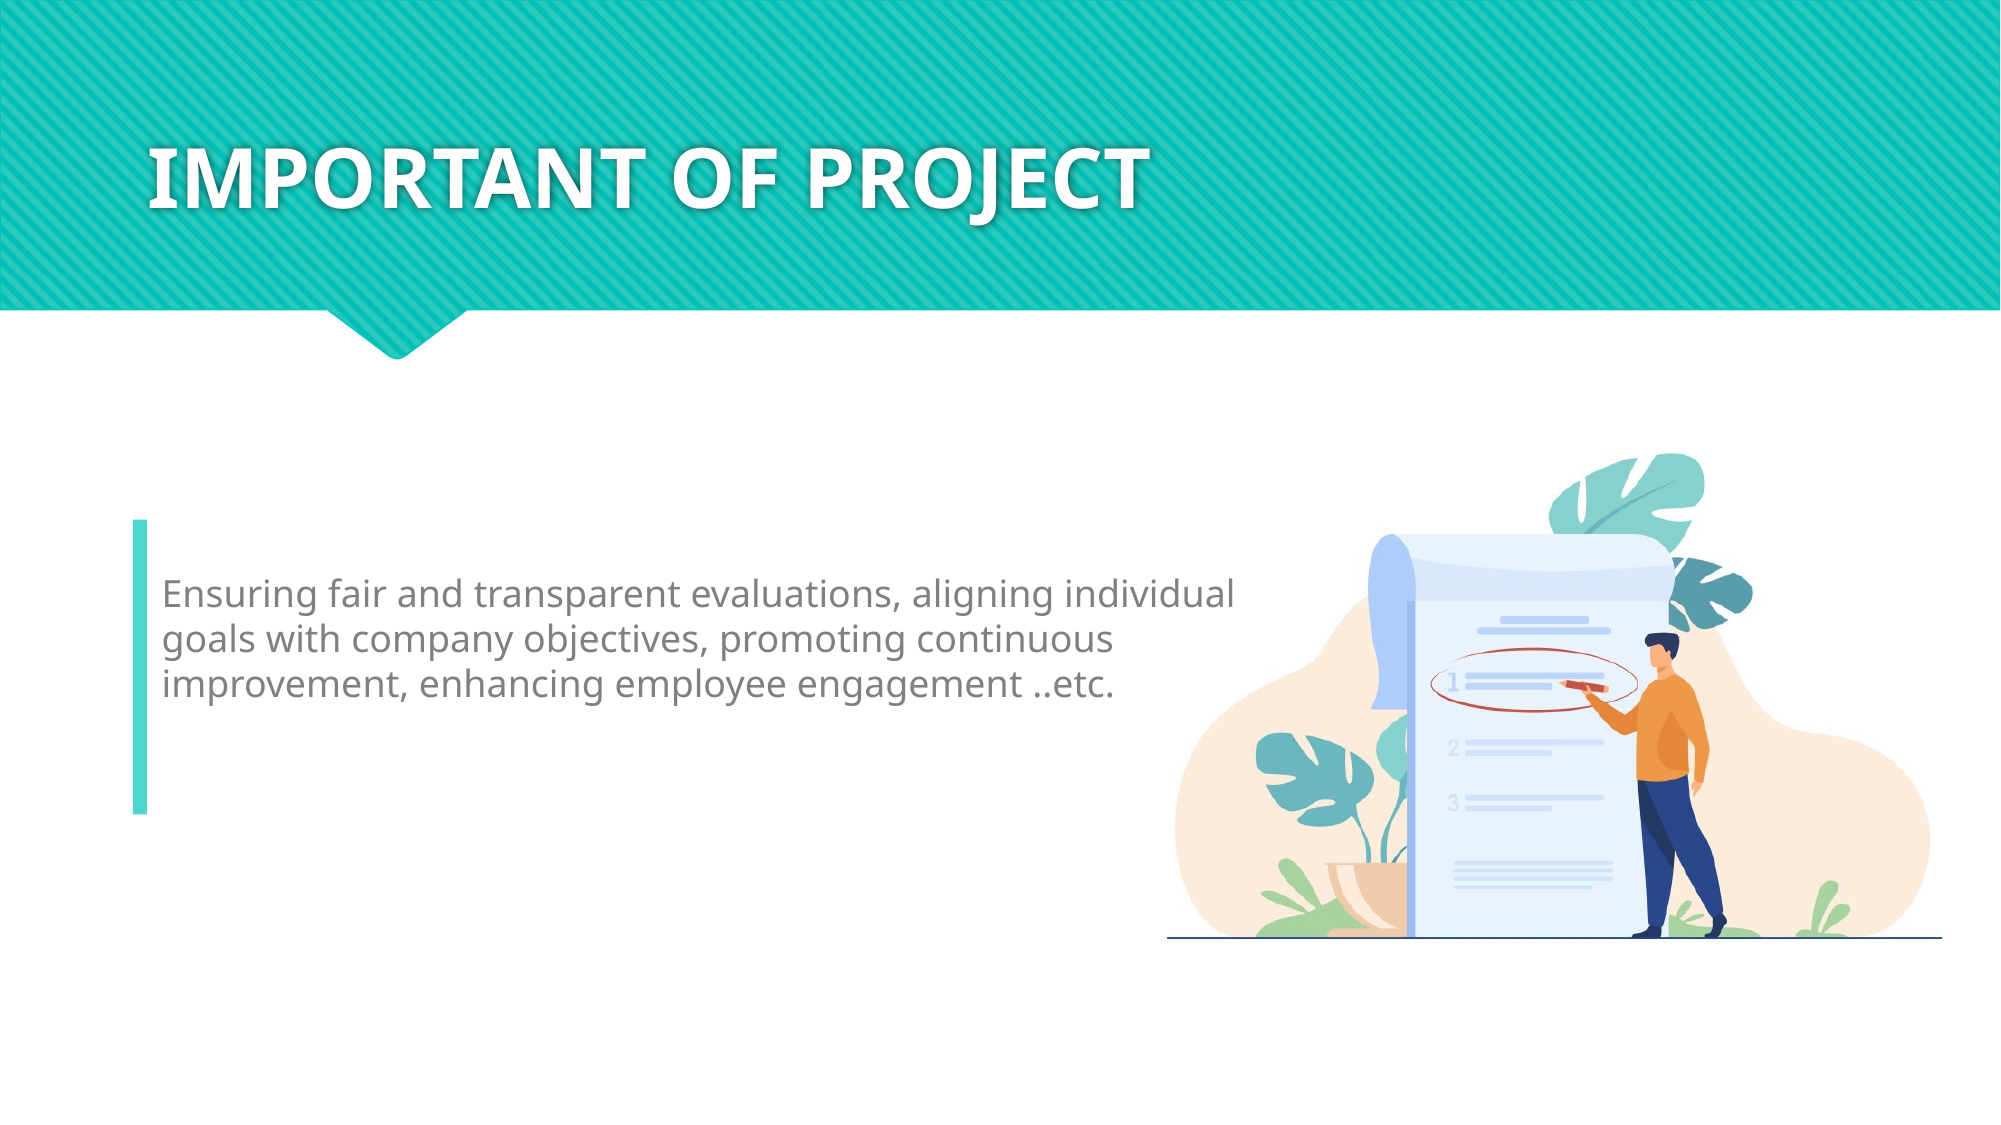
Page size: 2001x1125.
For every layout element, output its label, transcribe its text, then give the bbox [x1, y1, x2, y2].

text_box [132, 518, 148, 816]
text_box Ensuring fair and transparent evaluations, aligning individual goals with company objectives, promoting continuous improvement, enhancing employee engagement ..etc. [146, 562, 1095, 713]
title IMPORTANT OF PROJECT [132, 73, 1868, 233]
picture [1095, 392, 2000, 992]
